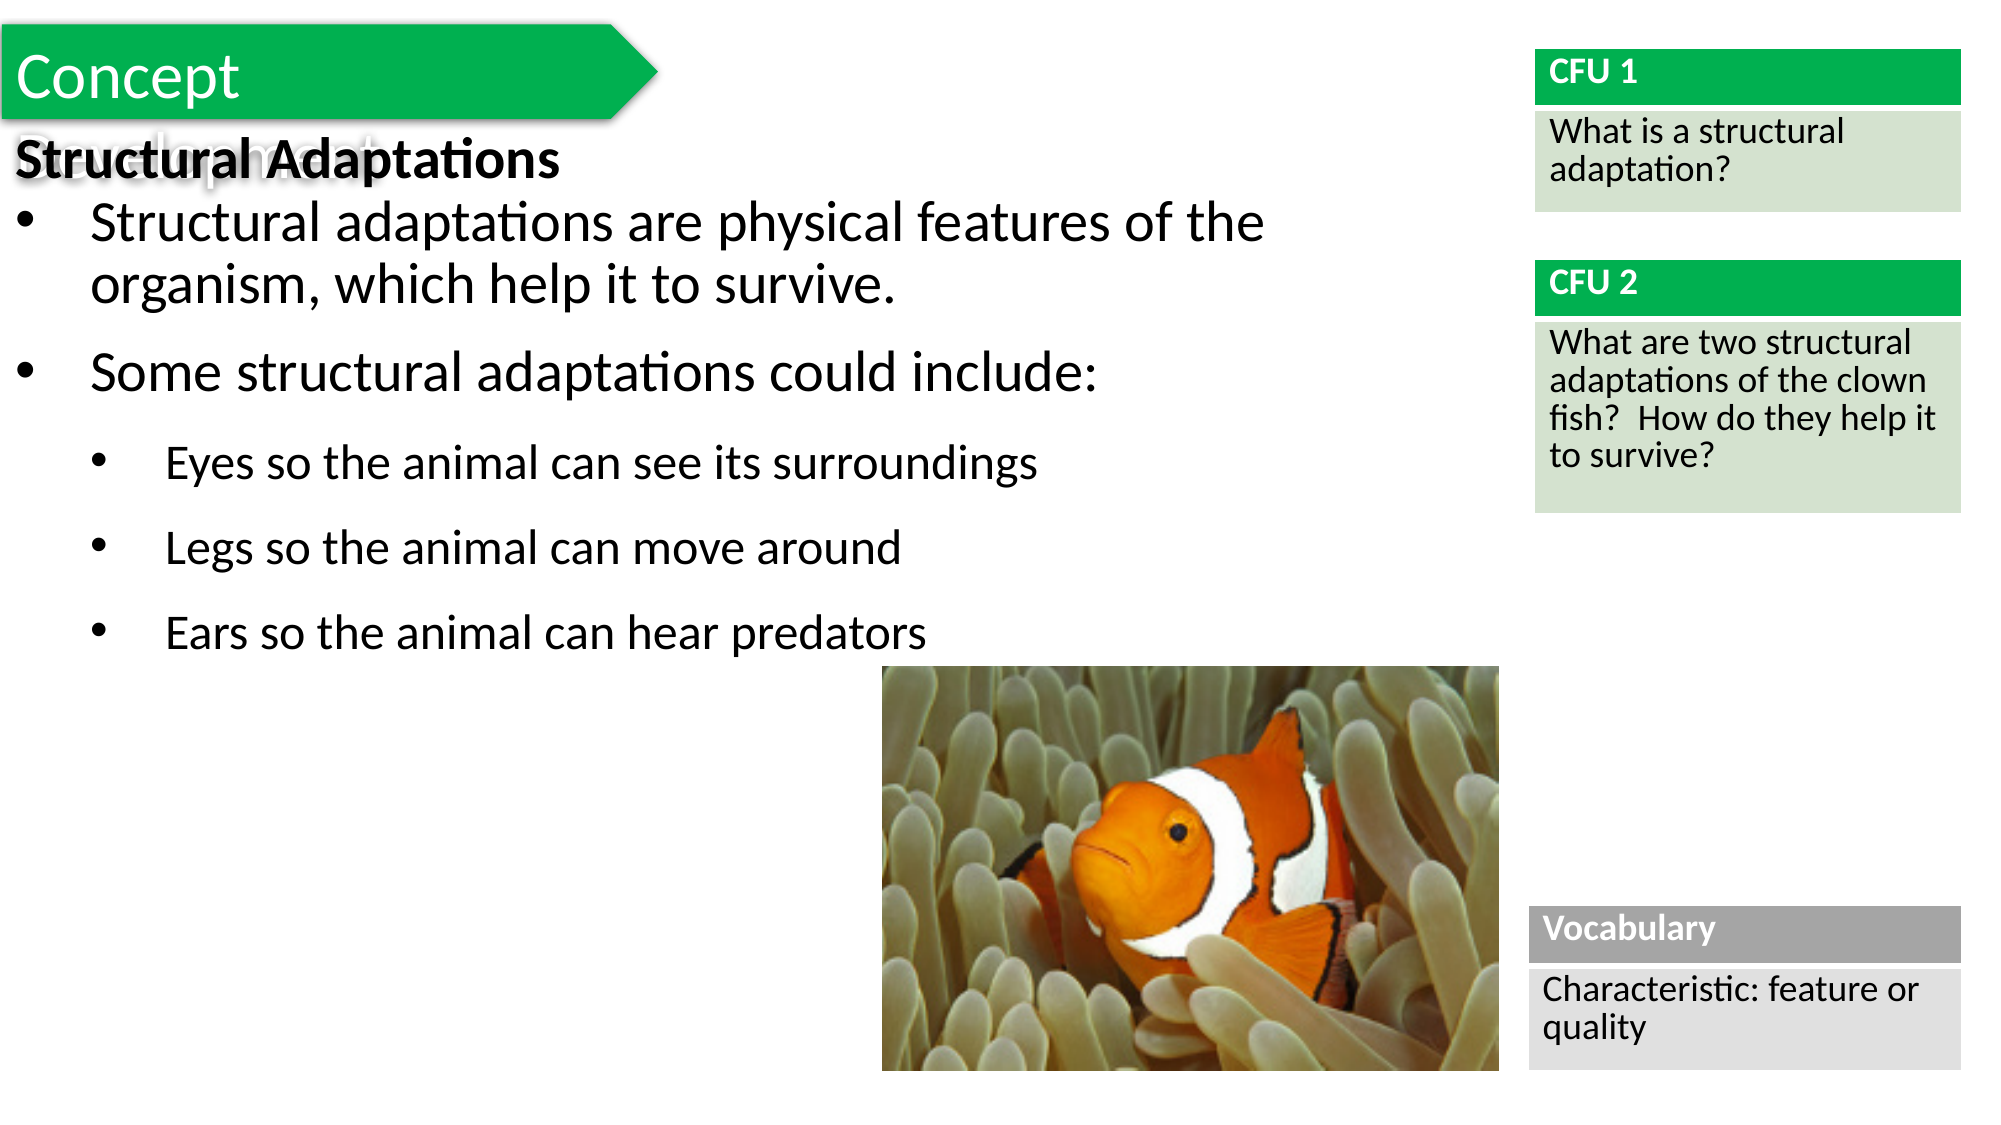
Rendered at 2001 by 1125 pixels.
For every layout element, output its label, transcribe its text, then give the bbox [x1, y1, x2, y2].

table_cell What is a structural adaptation? [1535, 111, 1961, 212]
text_box Concept Development [1, 24, 658, 119]
table_cell What are two structural adaptations of the clown fish? How do they help it to survive? [1535, 322, 1961, 513]
table_header Vocabulary [1529, 906, 1961, 963]
table_header CFU 1 [1535, 49, 1961, 105]
table_cell Characteristic: feature or quality [1529, 969, 1961, 1070]
text_box Structural Adaptations Structural adaptations are physical features of the organism, which help it to survive. Some structural adaptations could include: Eyes so the animal can see its surroundings Legs so the animal can move around Ears so the animal can hear predators [0, 120, 1477, 728]
table_header CFU 2 [1535, 260, 1961, 316]
picture [882, 666, 1499, 1071]
